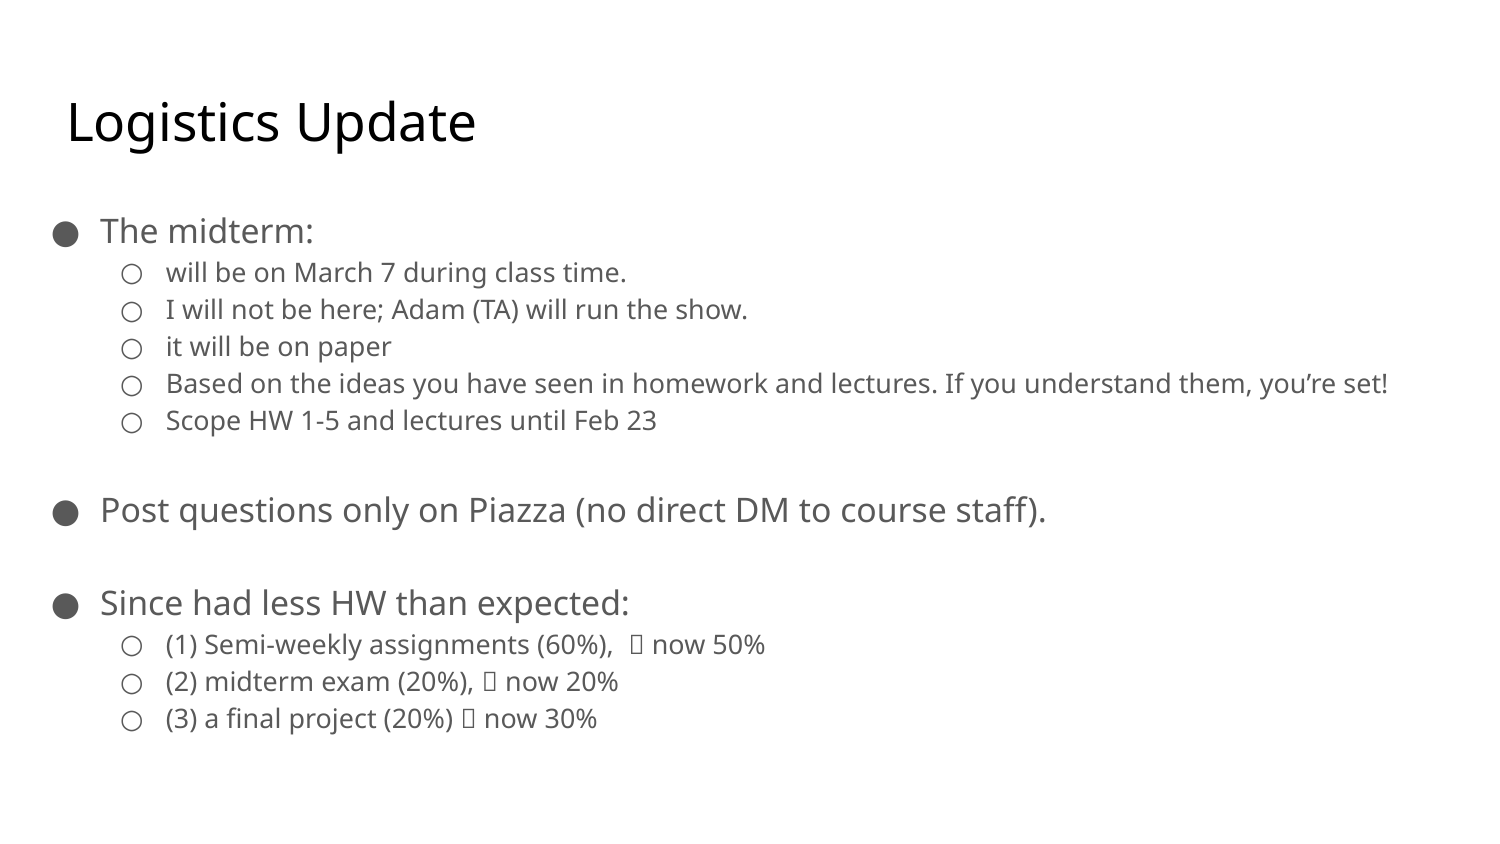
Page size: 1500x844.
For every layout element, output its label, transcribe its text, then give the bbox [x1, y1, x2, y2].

title Logistics Update [51, 72, 1449, 167]
list The midterm: will be on March 7 during class time. I will not be here; Adam (TA) will run the show. it will be on paper Based on the ideas you have seen in homework and lectures. If you understand them, you’re set! Scope HW 1-5 and lectures until Feb 23 Post questions only on Piazza (no direct DM to course staff). Since had less HW than expected: (1) Semi-weekly assignments (60%),  now 50% (2) midterm exam (20%),  now 20% (3) a final project (20%)  now 30% [19, 189, 1469, 750]
